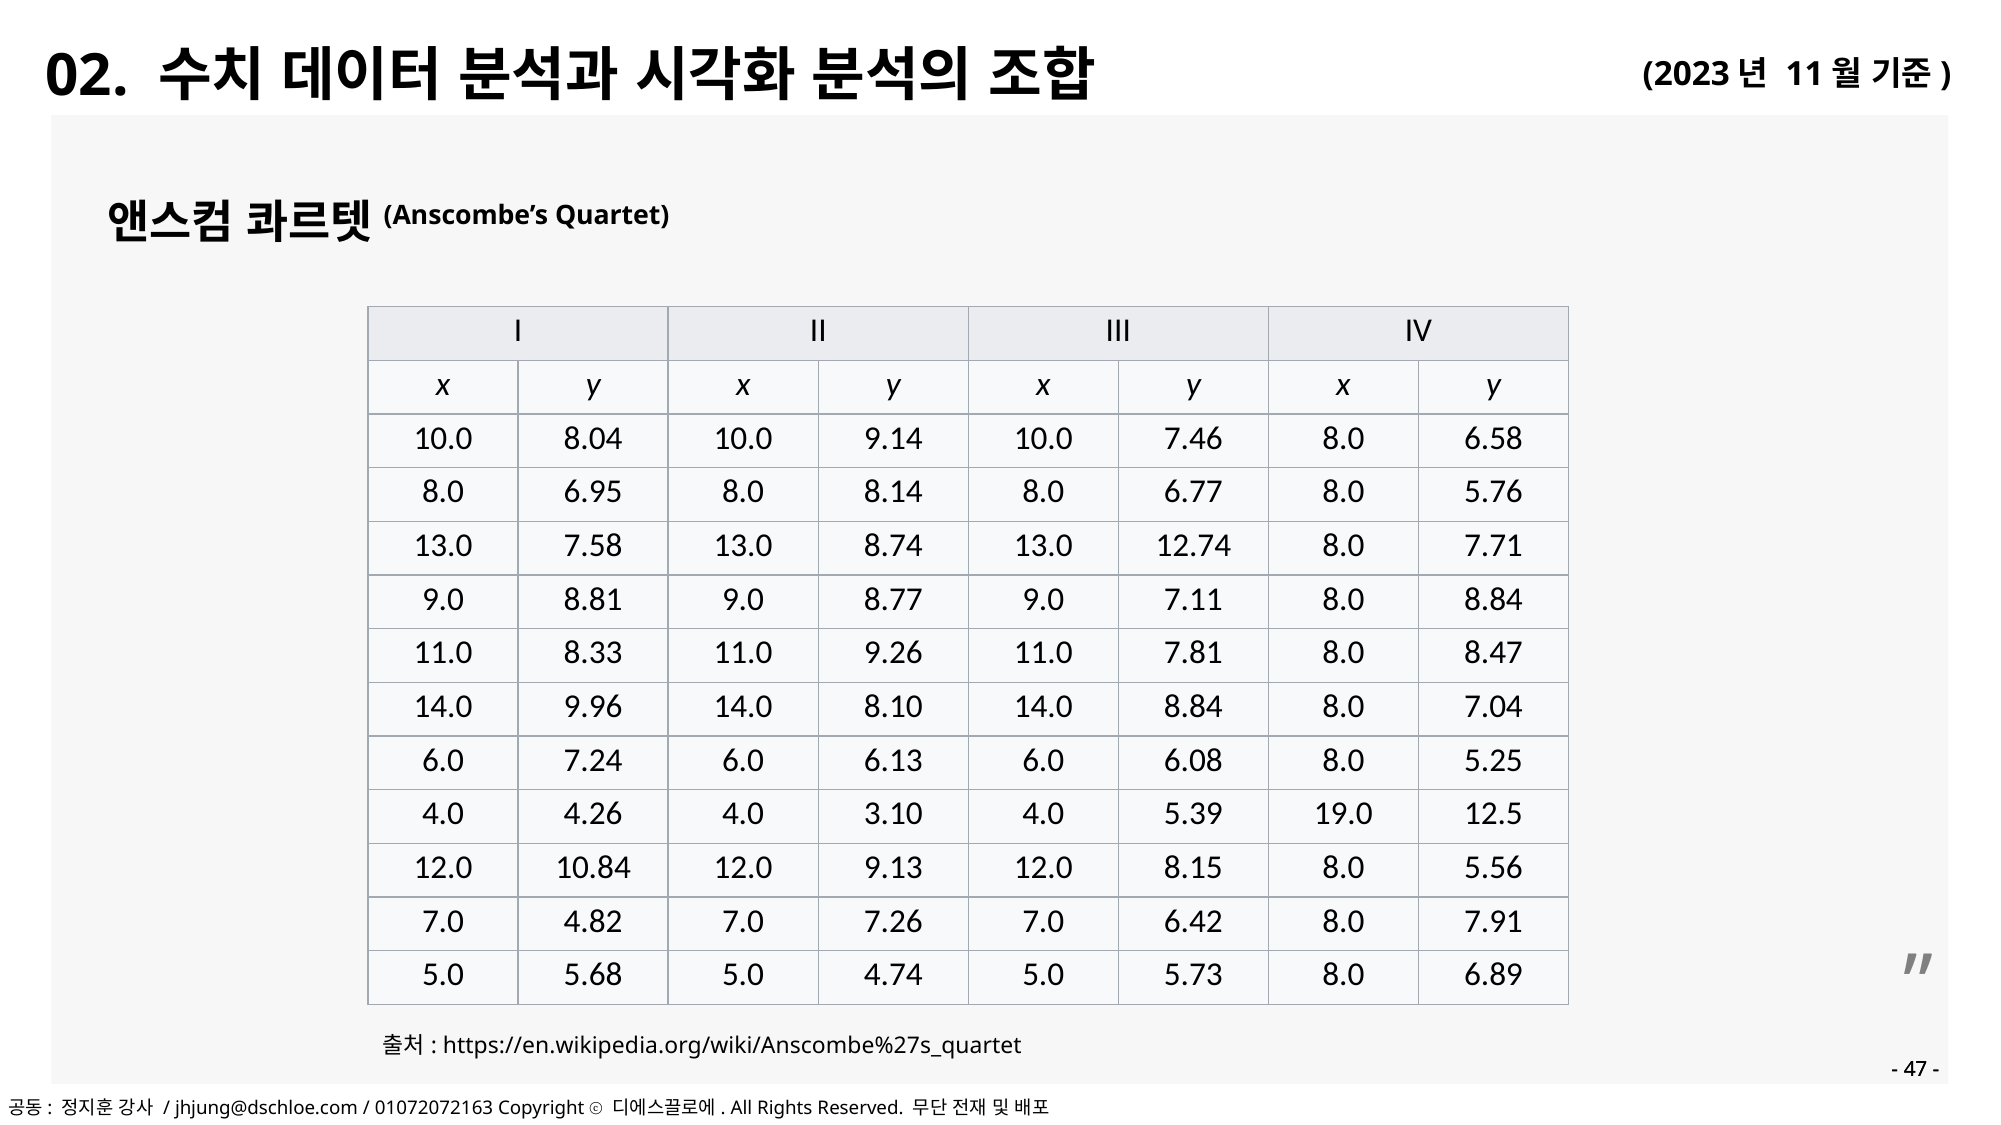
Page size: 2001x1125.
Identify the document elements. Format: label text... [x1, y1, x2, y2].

table_cell 7.71 [1419, 522, 1568, 574]
table_cell 4.26 [519, 790, 667, 843]
text_box 출처: https://en.wikipedia.org/wiki/Anscombe%27s_quartet [368, 1015, 1793, 1066]
table_cell 5.56 [1419, 844, 1568, 896]
table_cell 11.0 [369, 629, 517, 682]
table_header II [669, 307, 968, 360]
table_cell 6.77 [1119, 468, 1268, 521]
table_cell 7.04 [1419, 683, 1568, 735]
table_cell 6.89 [1419, 951, 1568, 1004]
table_cell 8.0 [669, 468, 818, 521]
table_cell y [1419, 361, 1568, 413]
table_cell 13.0 [669, 522, 818, 574]
table_cell 13.0 [969, 522, 1118, 574]
table_cell 8.04 [519, 415, 667, 467]
table_cell 8.0 [1269, 951, 1418, 1004]
table_cell 11.0 [669, 629, 818, 682]
text_box ” [1888, 922, 2000, 1038]
table_cell 8.0 [1269, 737, 1418, 789]
table_cell x [369, 361, 517, 413]
table_cell 8.0 [969, 468, 1118, 521]
table_cell 5.0 [369, 951, 517, 1004]
table_cell 12.0 [969, 844, 1118, 896]
table_cell 14.0 [369, 683, 517, 735]
table_cell 8.14 [819, 468, 968, 521]
table_cell 7.58 [519, 522, 667, 574]
table_cell 4.0 [969, 790, 1118, 843]
table_cell 4.0 [369, 790, 517, 843]
table_cell x [669, 361, 818, 413]
table_cell 5.68 [519, 951, 667, 1004]
table_cell 8.81 [519, 576, 667, 628]
table_cell 6.0 [969, 737, 1118, 789]
table_cell 5.0 [969, 951, 1118, 1004]
table_cell 8.33 [519, 629, 667, 682]
table_cell 7.0 [369, 898, 517, 950]
table_cell 9.26 [819, 629, 968, 682]
table_cell 10.0 [369, 415, 517, 467]
table_cell 3.10 [819, 790, 968, 843]
table_cell 7.0 [969, 898, 1118, 950]
table_cell 10.84 [519, 844, 667, 896]
table_cell 12.0 [669, 844, 818, 896]
table_cell 14.0 [969, 683, 1118, 735]
table_cell 7.11 [1119, 576, 1268, 628]
table_cell 8.15 [1119, 844, 1268, 896]
table_cell 5.39 [1119, 790, 1268, 843]
table_cell 8.0 [1269, 898, 1418, 950]
table_cell 19.0 [1269, 790, 1418, 843]
table_cell 14.0 [669, 683, 818, 735]
table_header IV [1269, 307, 1568, 360]
table_cell 8.0 [1269, 629, 1418, 682]
table_cell 10.0 [969, 415, 1118, 467]
table_cell y [819, 361, 968, 413]
table_cell 8.0 [1269, 468, 1418, 521]
table_cell 8.0 [1269, 683, 1418, 735]
table_cell 6.58 [1419, 415, 1568, 467]
table_cell 6.95 [519, 468, 667, 521]
table_cell 4.74 [819, 951, 968, 1004]
table_header I [369, 307, 667, 360]
table_cell 8.0 [369, 468, 517, 521]
table_cell 10.0 [669, 415, 818, 467]
table_cell 5.25 [1419, 737, 1568, 789]
text_box 02. 수치 데이터 분석과 시각화 분석의 조합 [31, 30, 1111, 115]
table_cell 12.5 [1419, 790, 1568, 843]
table_cell 5.76 [1419, 468, 1568, 521]
table_cell 7.91 [1419, 898, 1568, 950]
table_cell 8.0 [1269, 844, 1418, 896]
table_cell 4.0 [669, 790, 818, 843]
table_cell 6.08 [1119, 737, 1268, 789]
slide_number - 47 - [1504, 1039, 1955, 1100]
table_cell 7.26 [819, 898, 968, 950]
table_cell 8.10 [819, 683, 968, 735]
table_cell 7.0 [669, 898, 818, 950]
table_cell 8.0 [1269, 415, 1418, 467]
table_cell y [519, 361, 667, 413]
table_cell 7.24 [519, 737, 667, 789]
table_header III [969, 307, 1268, 360]
table_cell 9.0 [669, 576, 818, 628]
table_cell 12.74 [1119, 522, 1268, 574]
table_cell 6.0 [369, 737, 517, 789]
table_cell 9.96 [519, 683, 667, 735]
text_box 앤스컴 콰르텟(Anscombe’s Quartet) [93, 185, 685, 255]
table_cell 6.42 [1119, 898, 1268, 950]
table_cell 6.13 [819, 737, 968, 789]
table_cell x [1269, 361, 1418, 413]
table_cell 5.73 [1119, 951, 1268, 1004]
table_cell 8.74 [819, 522, 968, 574]
table_cell 8.84 [1119, 683, 1268, 735]
table_cell 11.0 [969, 629, 1118, 682]
table_cell 8.47 [1419, 629, 1568, 682]
table_cell 9.13 [819, 844, 968, 896]
table_cell 9.14 [819, 415, 968, 467]
table_cell 7.81 [1119, 629, 1268, 682]
table_cell 12.0 [369, 844, 517, 896]
table_cell 8.0 [1269, 522, 1418, 574]
table_cell 6.0 [669, 737, 818, 789]
table_cell 7.46 [1119, 415, 1268, 467]
table_cell 9.0 [369, 576, 517, 628]
table_cell 9.0 [969, 576, 1118, 628]
table_cell y [1119, 361, 1268, 413]
table_cell 8.0 [1269, 576, 1418, 628]
table_cell 13.0 [369, 522, 517, 574]
table_cell 4.82 [519, 898, 667, 950]
table_cell x [969, 361, 1118, 413]
table_cell 8.84 [1419, 576, 1568, 628]
table_cell 5.0 [669, 951, 818, 1004]
table_cell 8.77 [819, 576, 968, 628]
